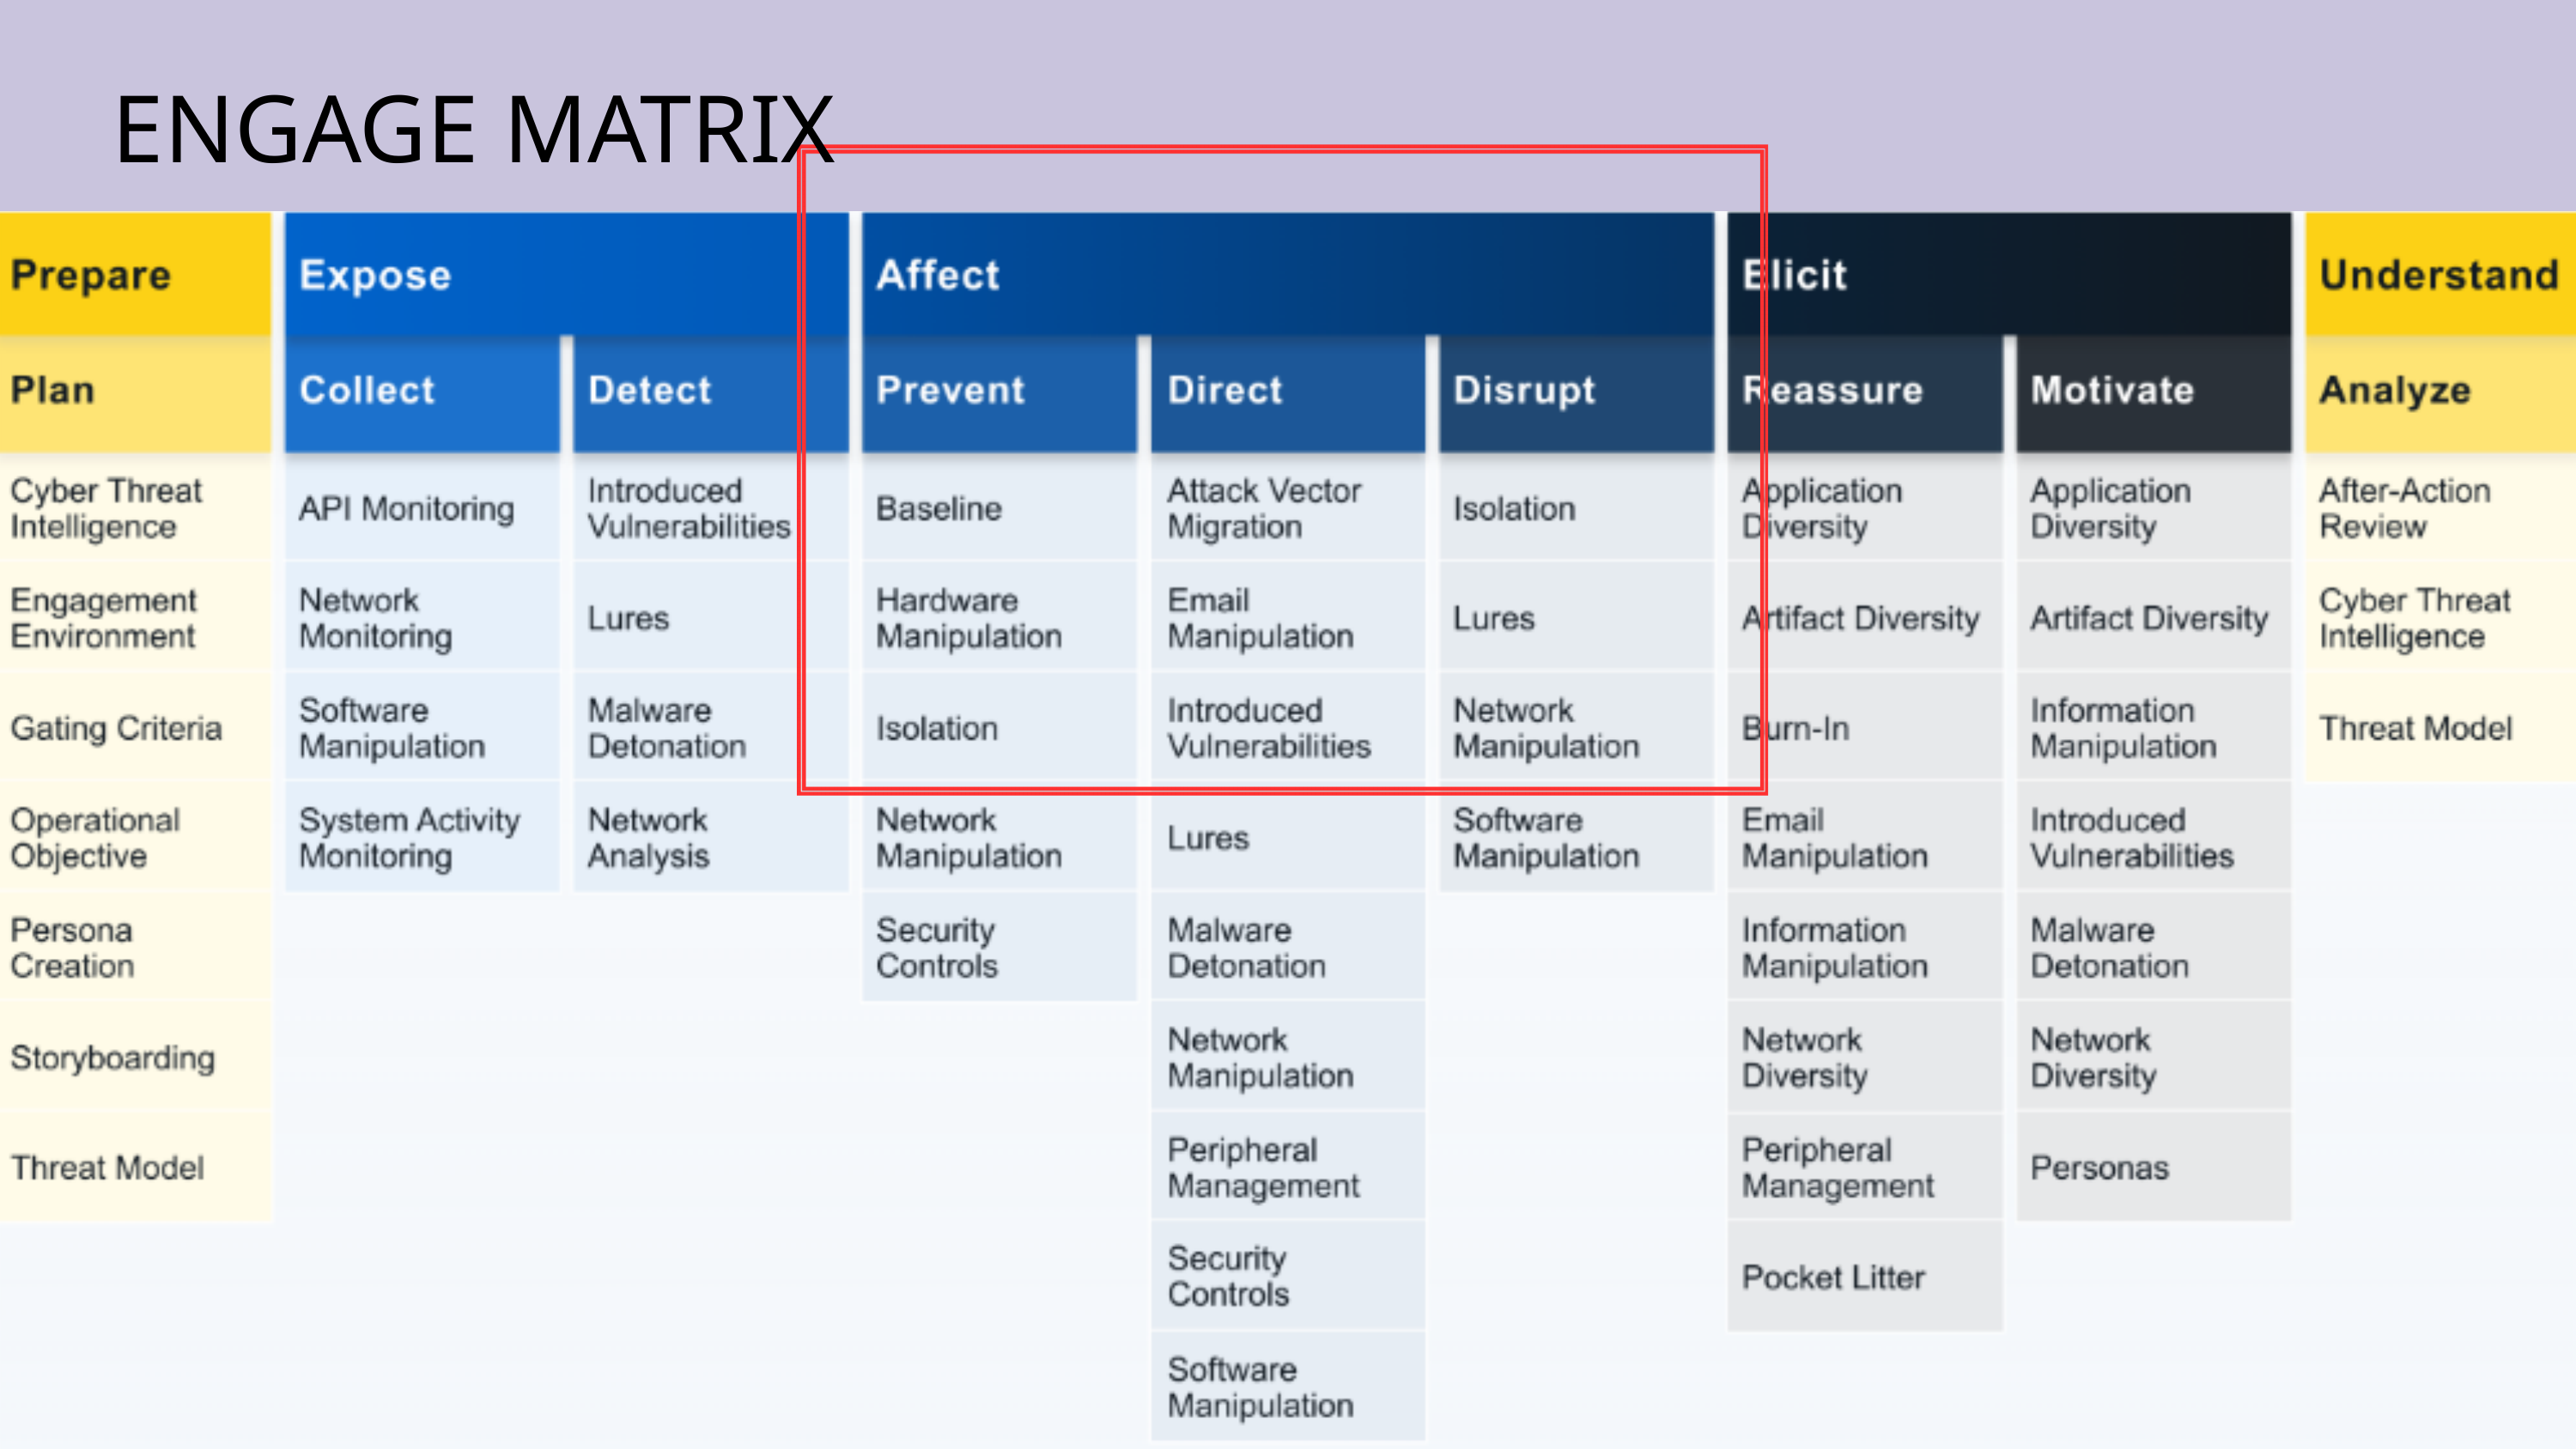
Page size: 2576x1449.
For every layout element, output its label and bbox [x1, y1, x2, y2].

text_box [797, 362, 1769, 796]
text_box [0, 362, 2576, 1449]
text_box [0, 0, 2576, 353]
